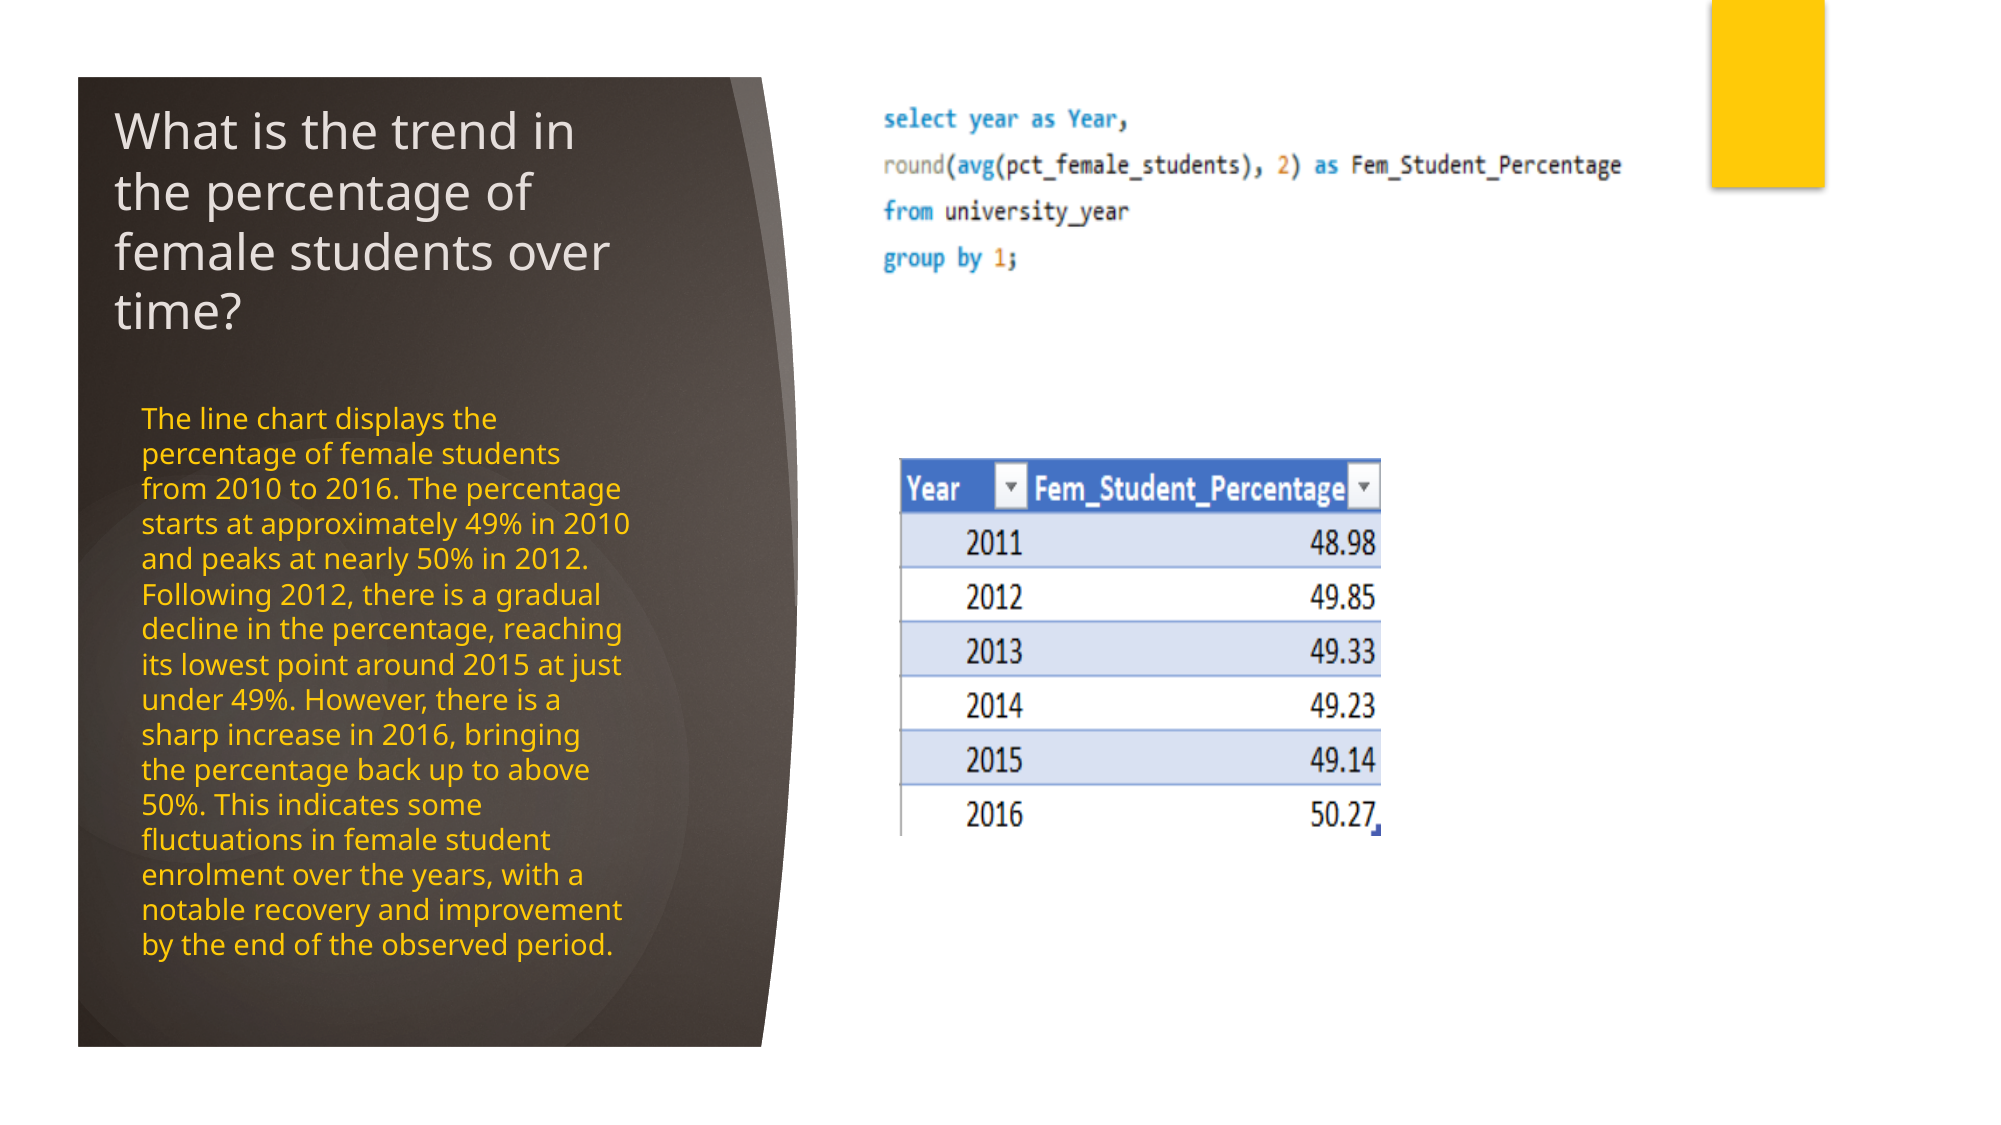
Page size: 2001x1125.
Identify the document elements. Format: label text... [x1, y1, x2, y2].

title What is the trend in the percentage of female students over time? [99, 136, 677, 348]
picture [899, 457, 1382, 836]
picture [861, 77, 1643, 317]
list The line chart displays the percentage of female students from 2010 to 2016. The percentage starts at approximately 49% in 2010 and peaks at nearly 50% in 2012. Following 2012, there is a gradual decline in the percentage, reaching its lowest point around 2015 at just under 49%. However, there is a sharp increase in 2016, bringing the percentage back up to above 50%. This indicates some fluctuations in female student enrolment over the years, with a notable recovery and improvement by the end of the observed period. [126, 392, 648, 989]
